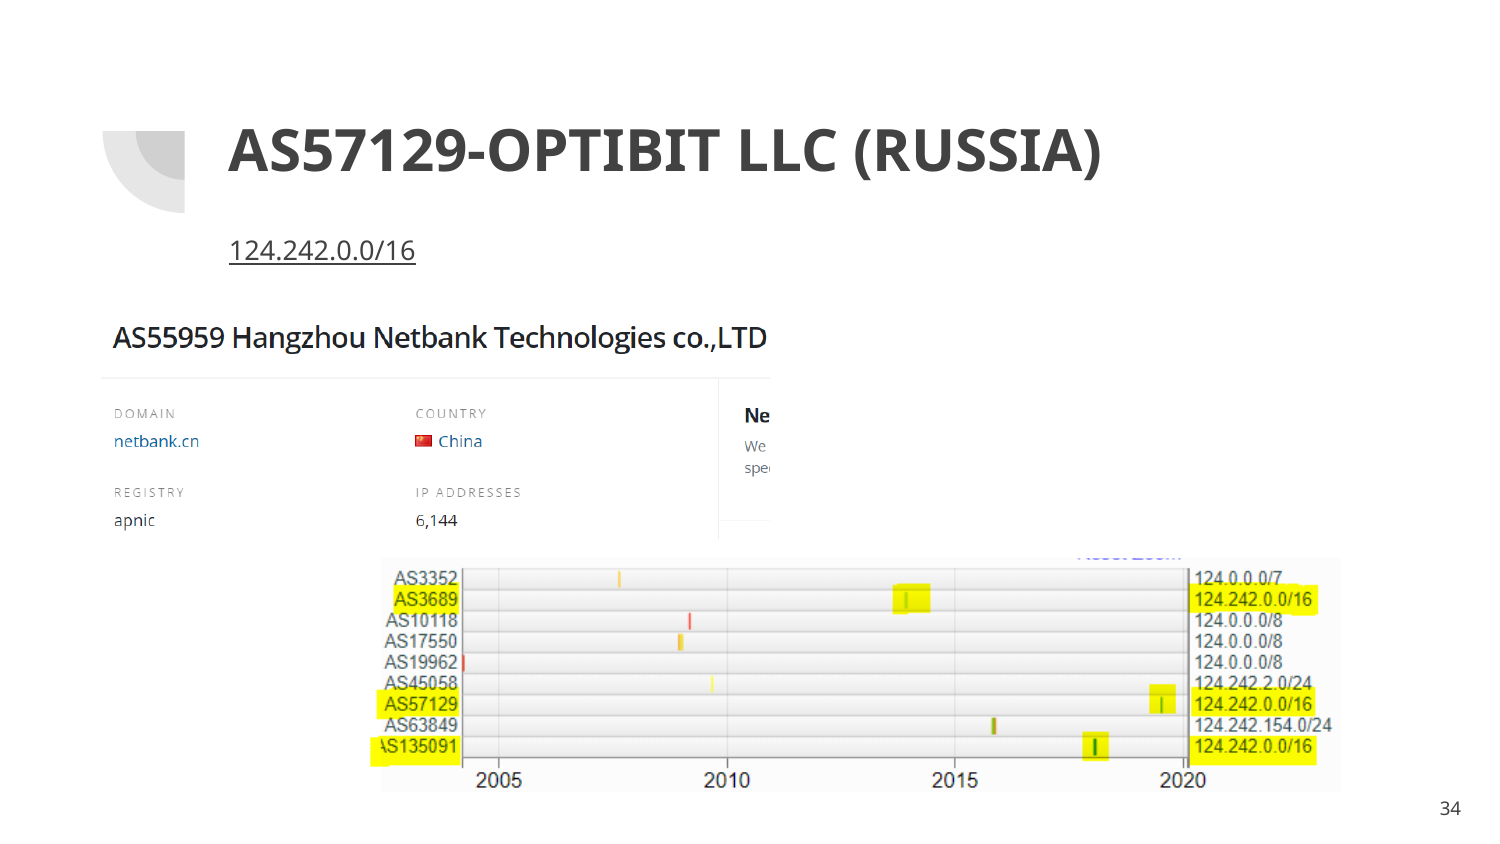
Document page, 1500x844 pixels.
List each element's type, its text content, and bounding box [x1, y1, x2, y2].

list 124.242.0.0/16 [213, 213, 1368, 631]
picture [370, 558, 1342, 793]
slide_number ‹#› [1386, 777, 1477, 842]
picture [100, 305, 771, 539]
title AS57129-OPTIBIT LLC (RUSSIA) [213, 98, 1368, 213]
